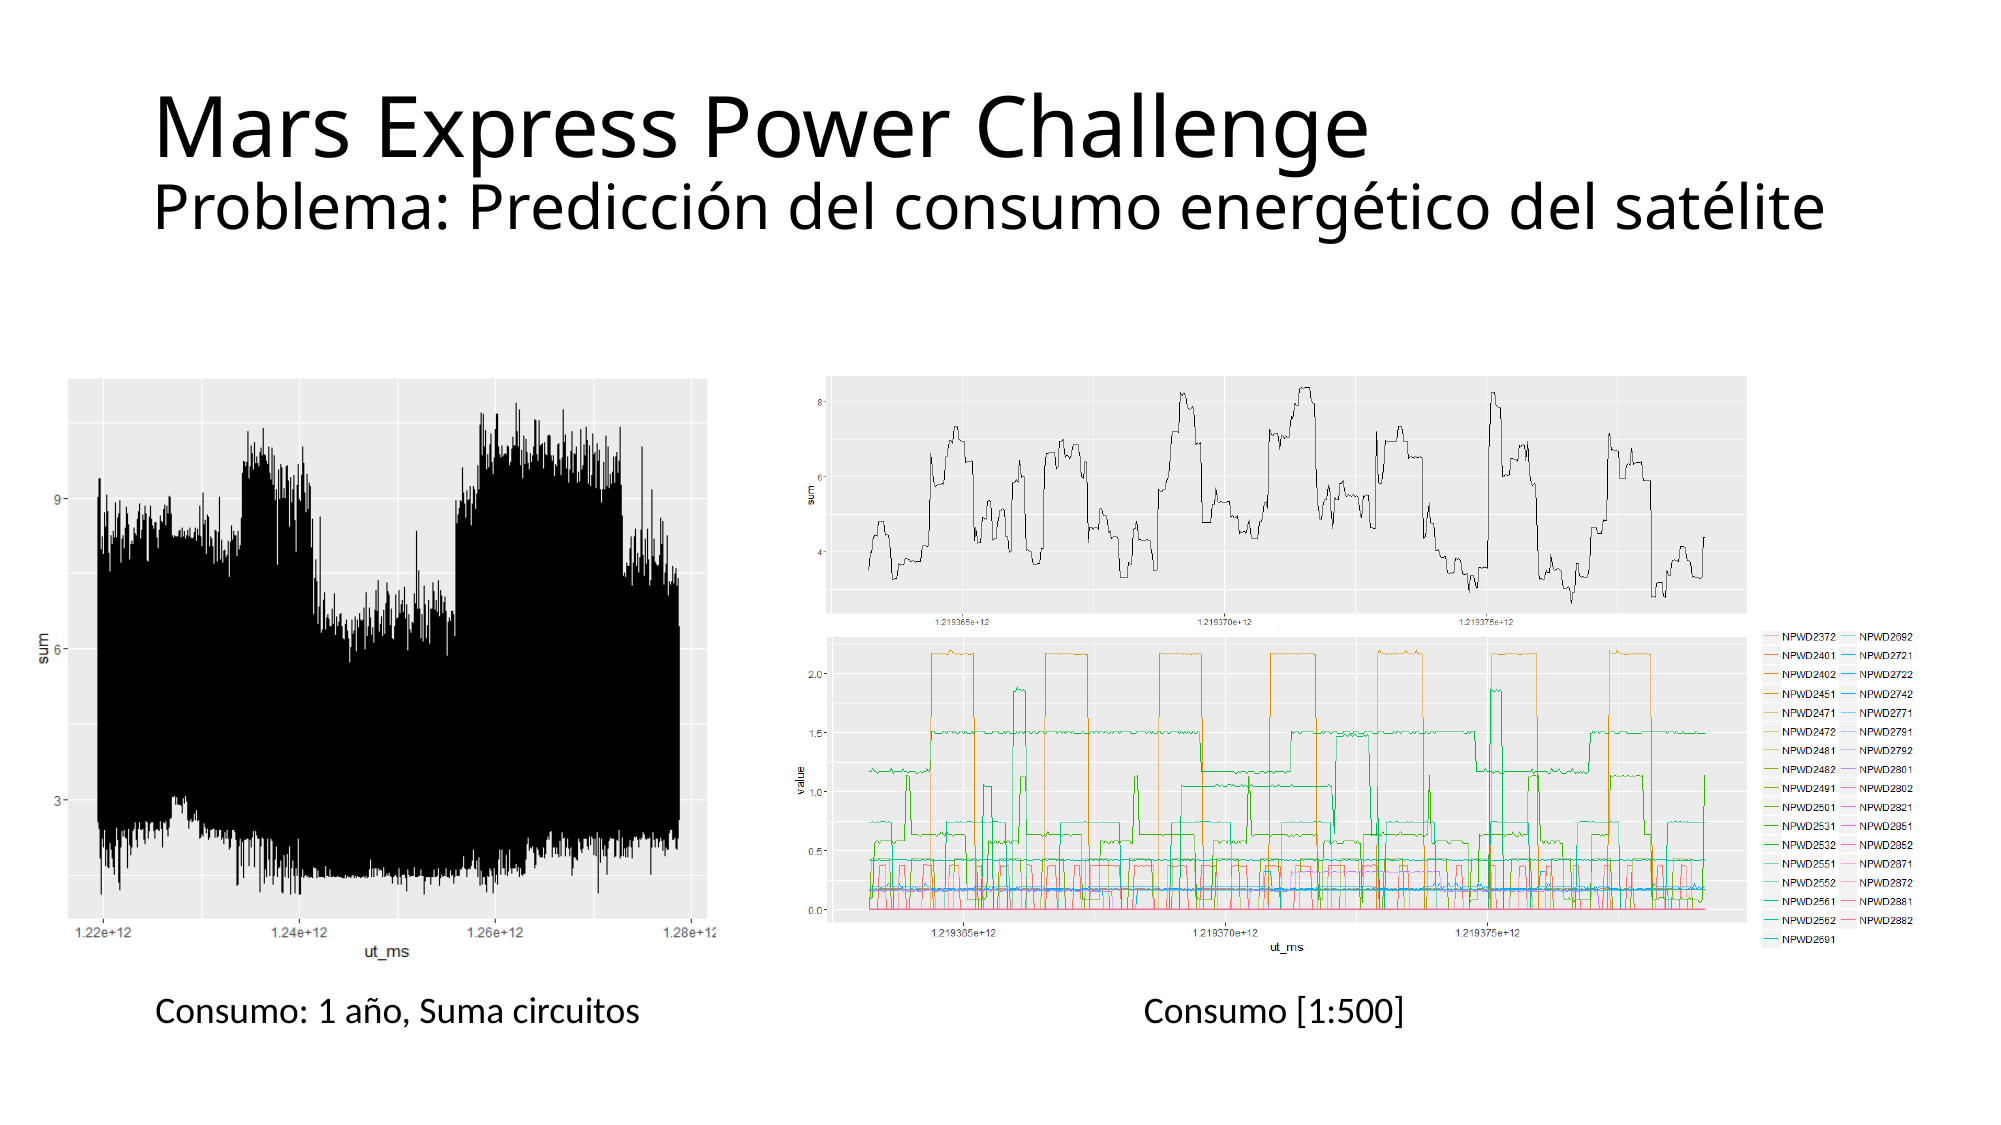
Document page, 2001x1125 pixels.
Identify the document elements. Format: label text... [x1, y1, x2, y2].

text_box Consumo [1:500] [1129, 978, 1421, 1039]
title Mars Express Power Challenge Problema: Predicción del consumo energético del satélite [137, 54, 1863, 273]
text_box Consumo: 1 año, Suma circuitos [140, 978, 656, 1039]
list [23, 371, 716, 968]
picture [785, 371, 1933, 959]
